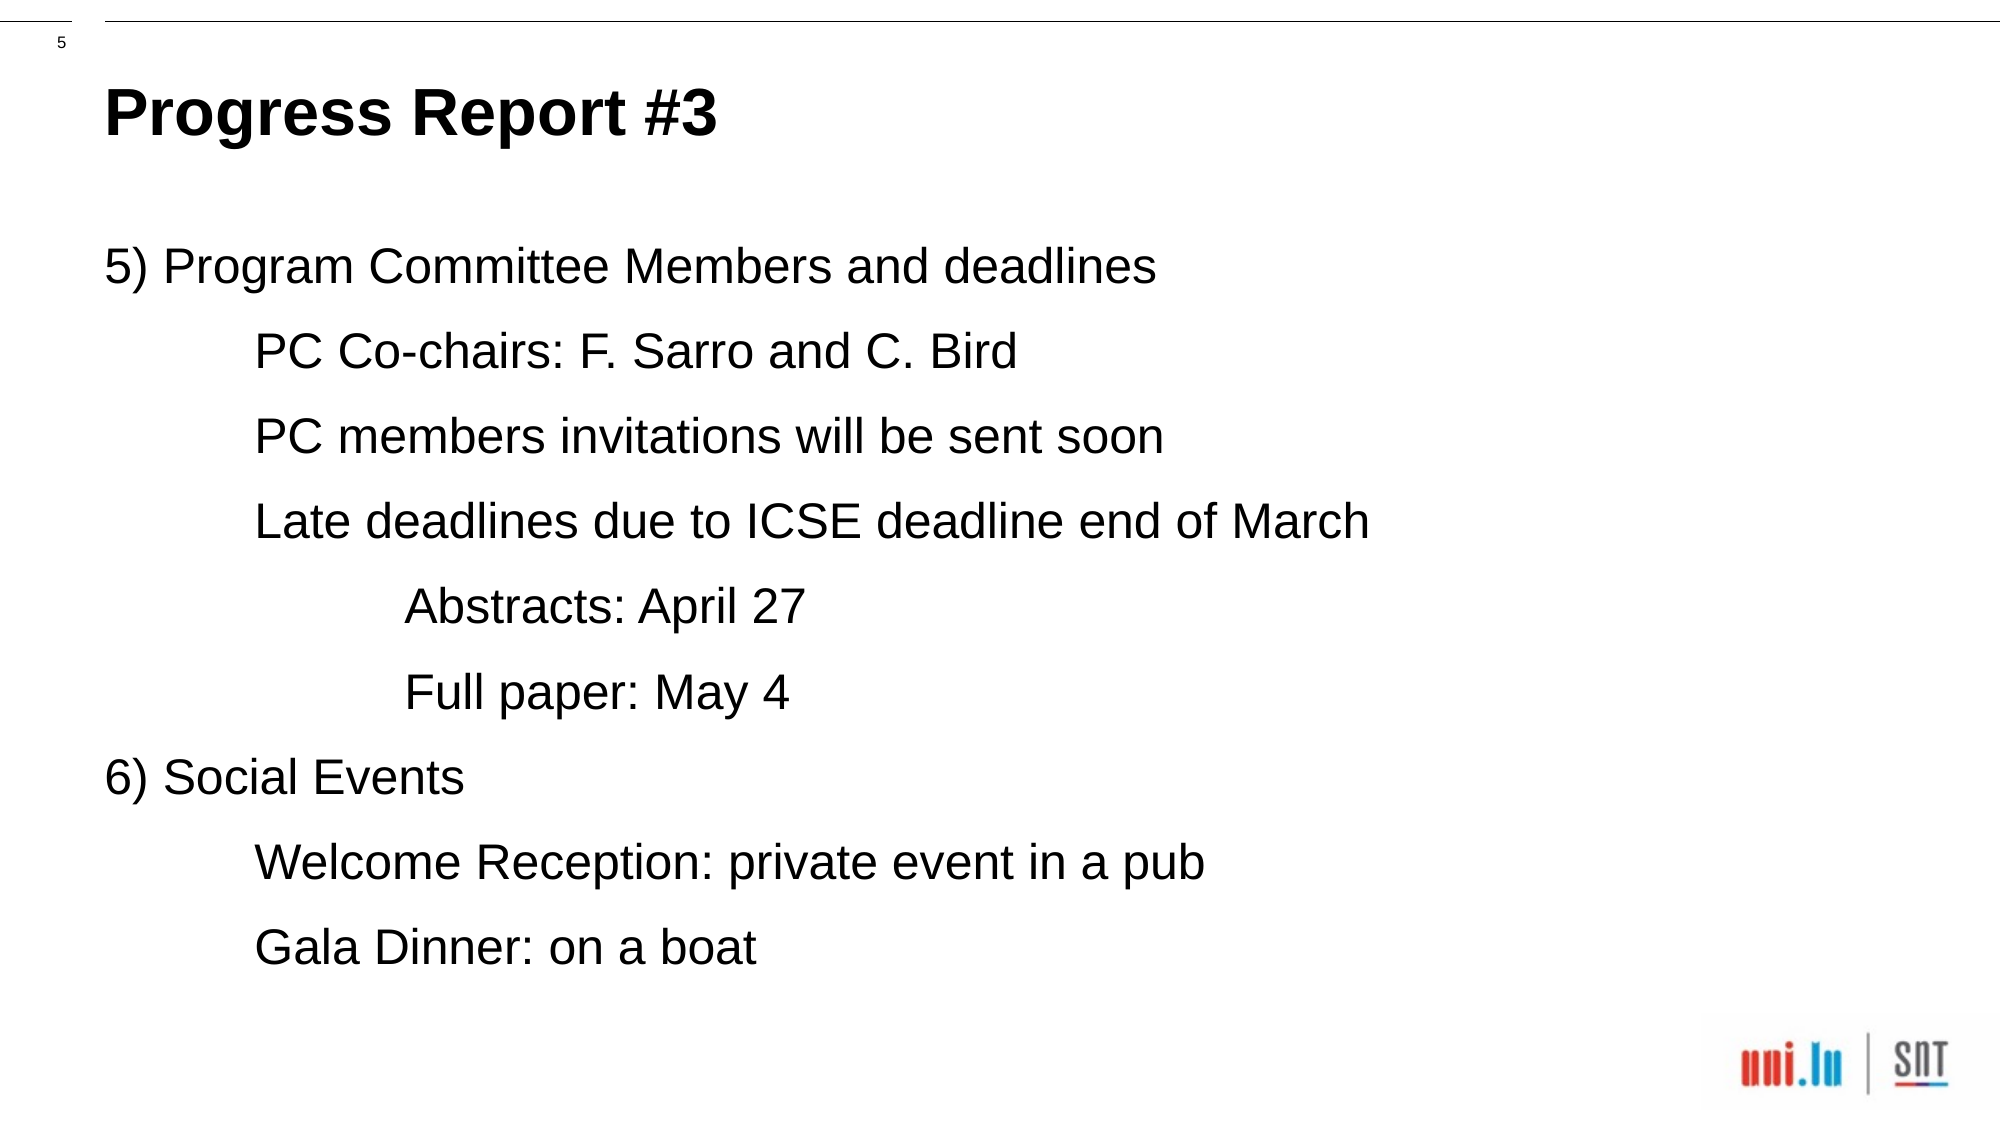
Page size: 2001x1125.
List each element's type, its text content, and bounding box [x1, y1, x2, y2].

picture [1701, 1013, 2000, 1110]
list Progress Report #3 [89, 70, 1954, 149]
text_box 5) Program Committee Members and deadlines PC Co-chairs: F. Sarro and C. Bird PC members invitations will be sent soon Late deadlines due to ICSE deadline end of March Abstracts: April 27 Full paper: May 4 6) Social Events Welcome Reception: private event in a pub Gala Dinner: on a boat [89, 226, 1864, 1007]
